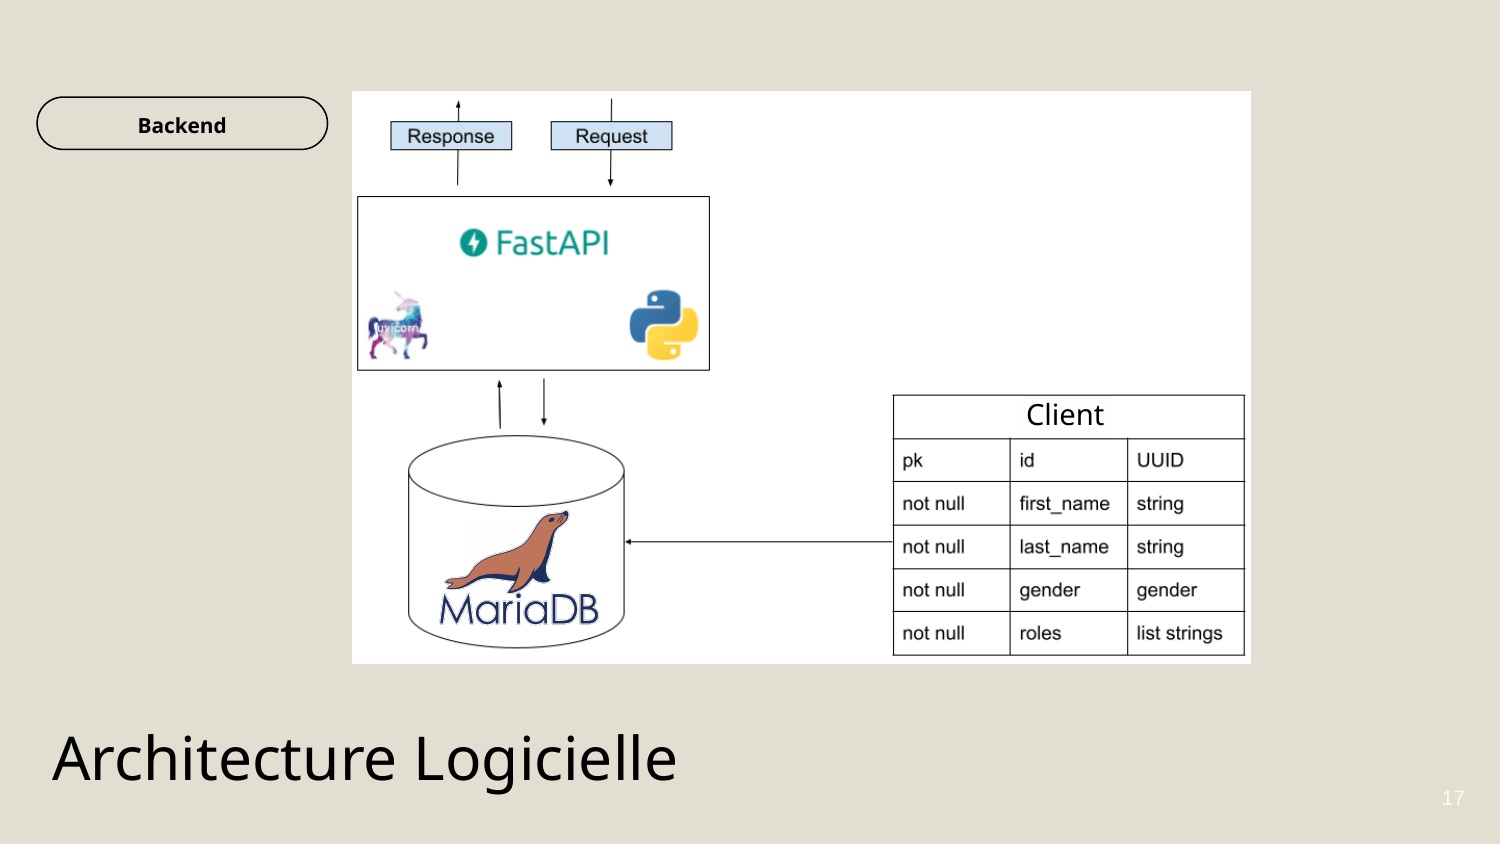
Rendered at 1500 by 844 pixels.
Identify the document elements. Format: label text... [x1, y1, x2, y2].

list Architecture Logicielle [37, 491, 1460, 809]
slide_number ‹#› [1389, 764, 1480, 830]
text_box Backend [37, 97, 328, 150]
picture [352, 90, 1251, 664]
